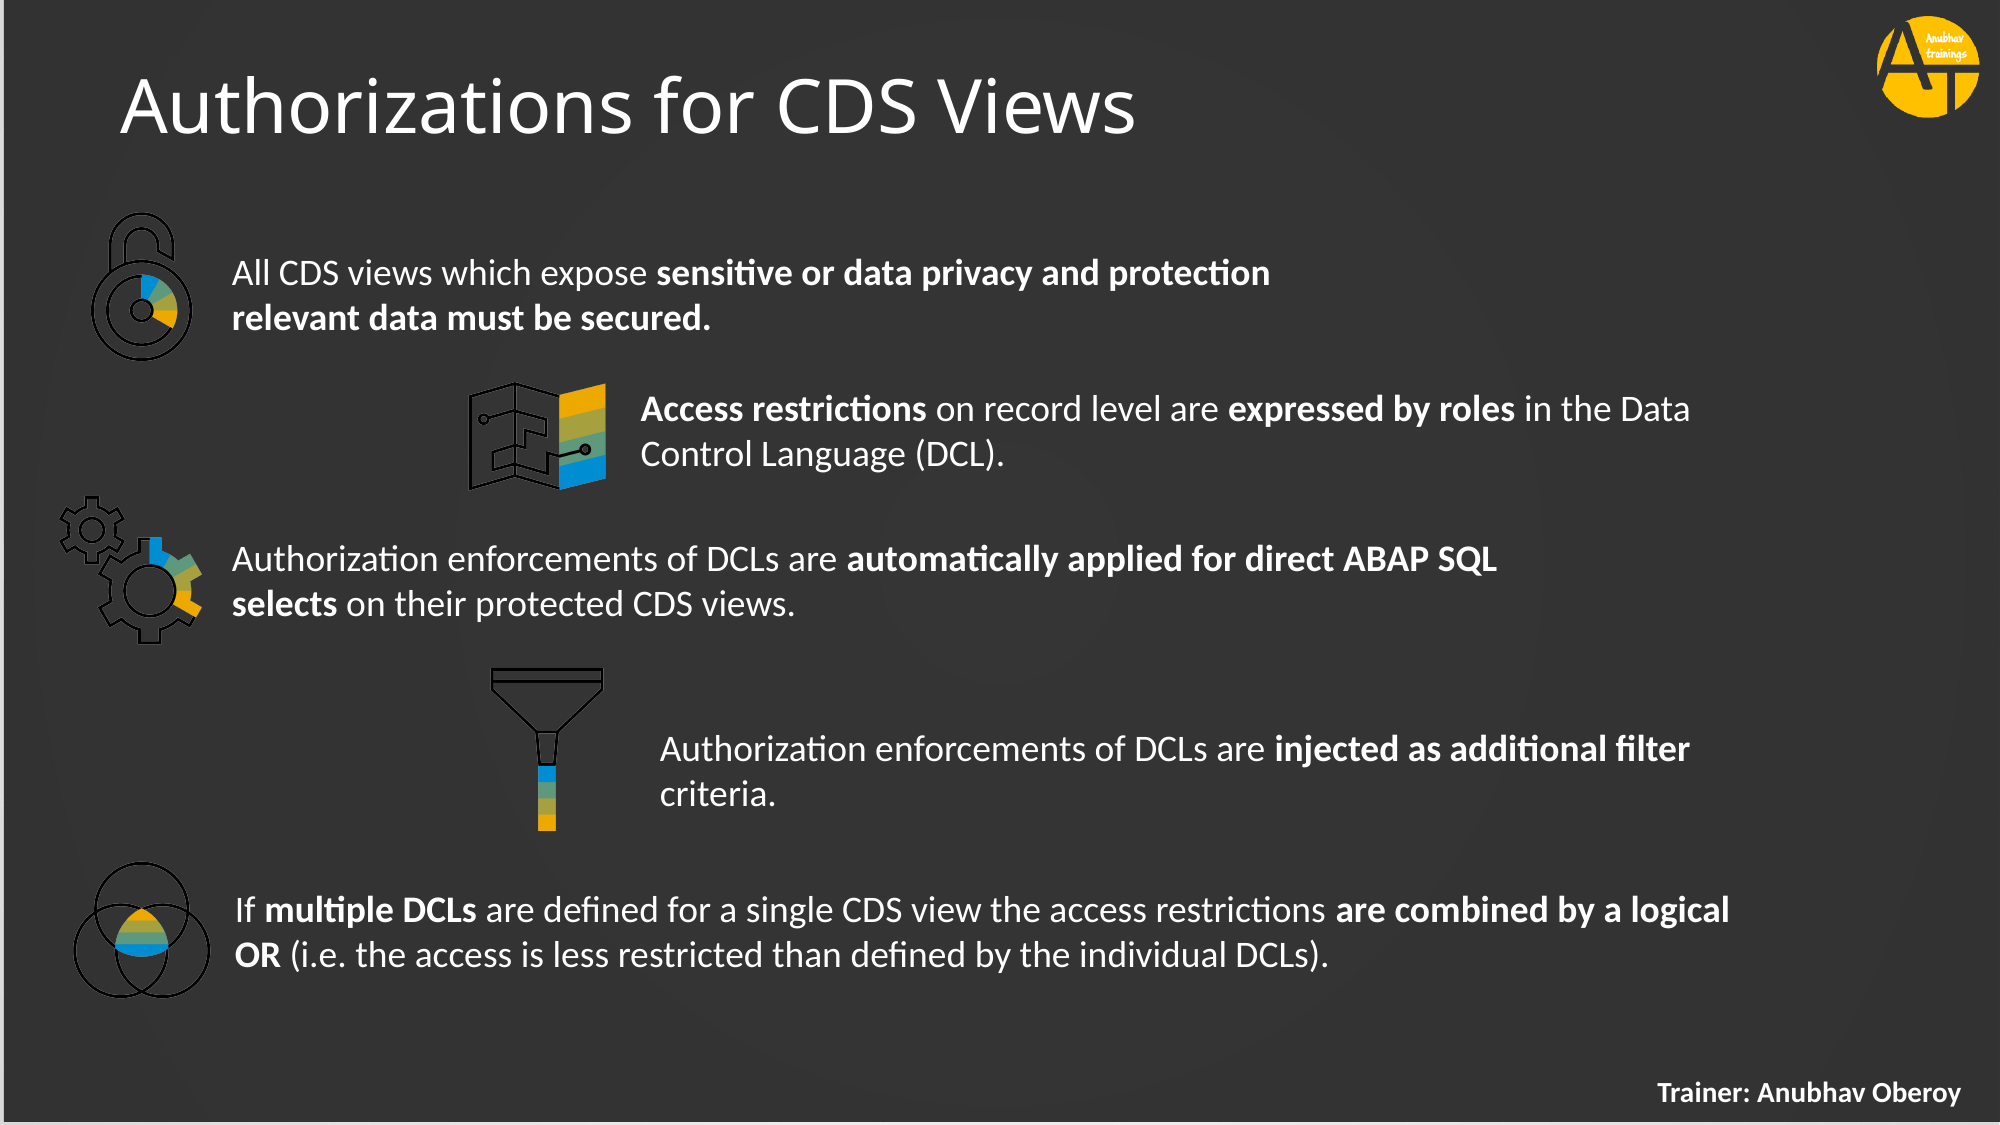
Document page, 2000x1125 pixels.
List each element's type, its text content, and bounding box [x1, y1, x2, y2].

title Authorizations for CDS Views [99, 45, 1900, 162]
text_box If multiple DCLs are defined for a single CDS view the access restrictions are combined by a logical OR (i.e. the access is less restricted than defined by the individual DCLs). [235, 877, 1751, 982]
text_box Access restrictions on record level are expressed by roles in the Data Control Language (DCL). [632, 376, 1741, 482]
footer Trainer: Anubhav Oberoy [1625, 1061, 1994, 1121]
picture [1866, 9, 1985, 126]
picture [448, 349, 627, 527]
picture [52, 197, 231, 376]
picture [39, 481, 218, 659]
picture [52, 840, 231, 1019]
text_box Authorization enforcements of DCLs are automatically applied for direct ABAP SQL selects on their protected CDS views. [222, 526, 1545, 632]
text_box Authorization enforcements of DCLs are injected as additional filter criteria. [645, 716, 1741, 821]
picture [457, 653, 636, 831]
text_box All CDS views which expose sensitive or data privacy and protection relevant data must be secured. [235, 240, 1375, 346]
text_box [2, 0, 2000, 1124]
